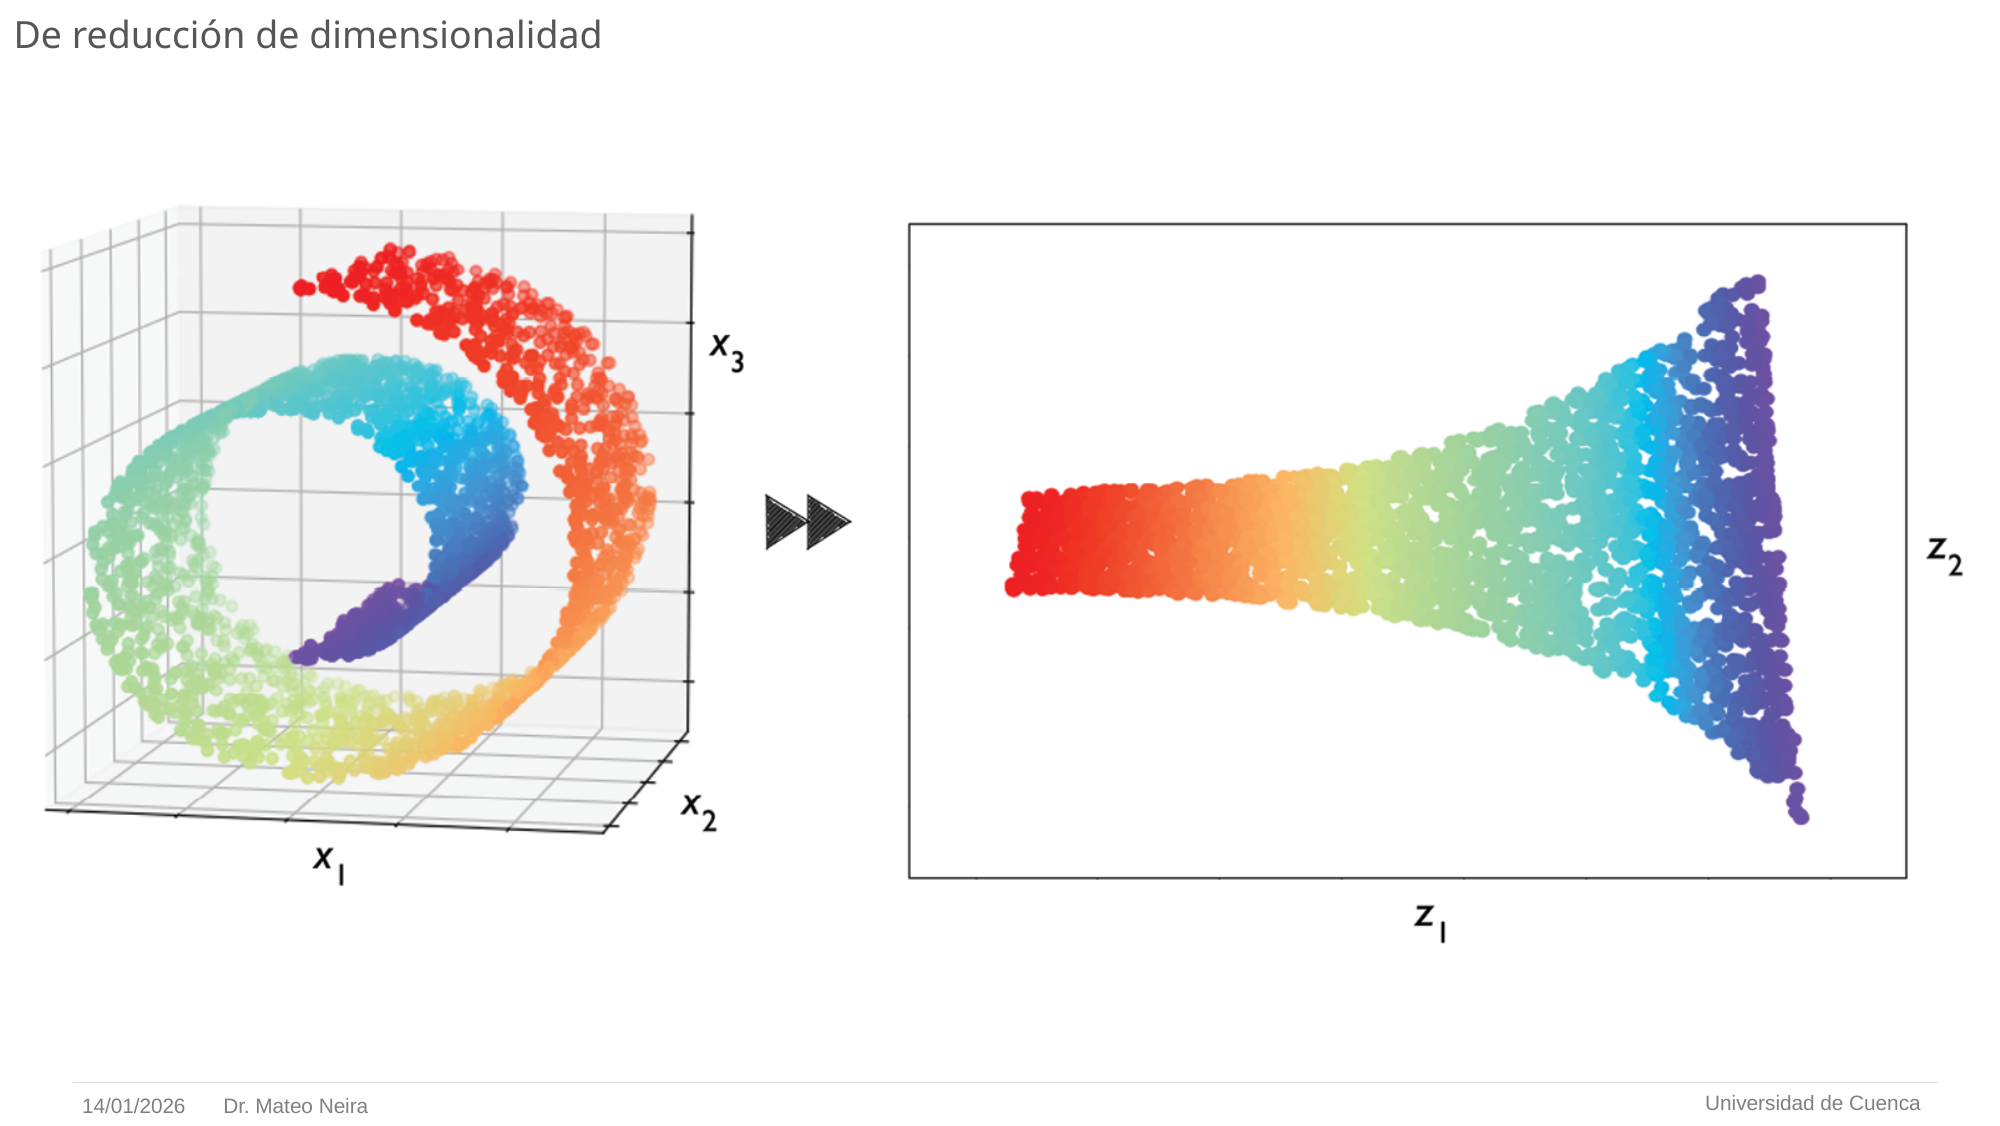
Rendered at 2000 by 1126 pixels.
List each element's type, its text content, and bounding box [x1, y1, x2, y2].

picture [0, 167, 2000, 958]
title De reducción de dimensionalidad [13, 0, 1989, 67]
